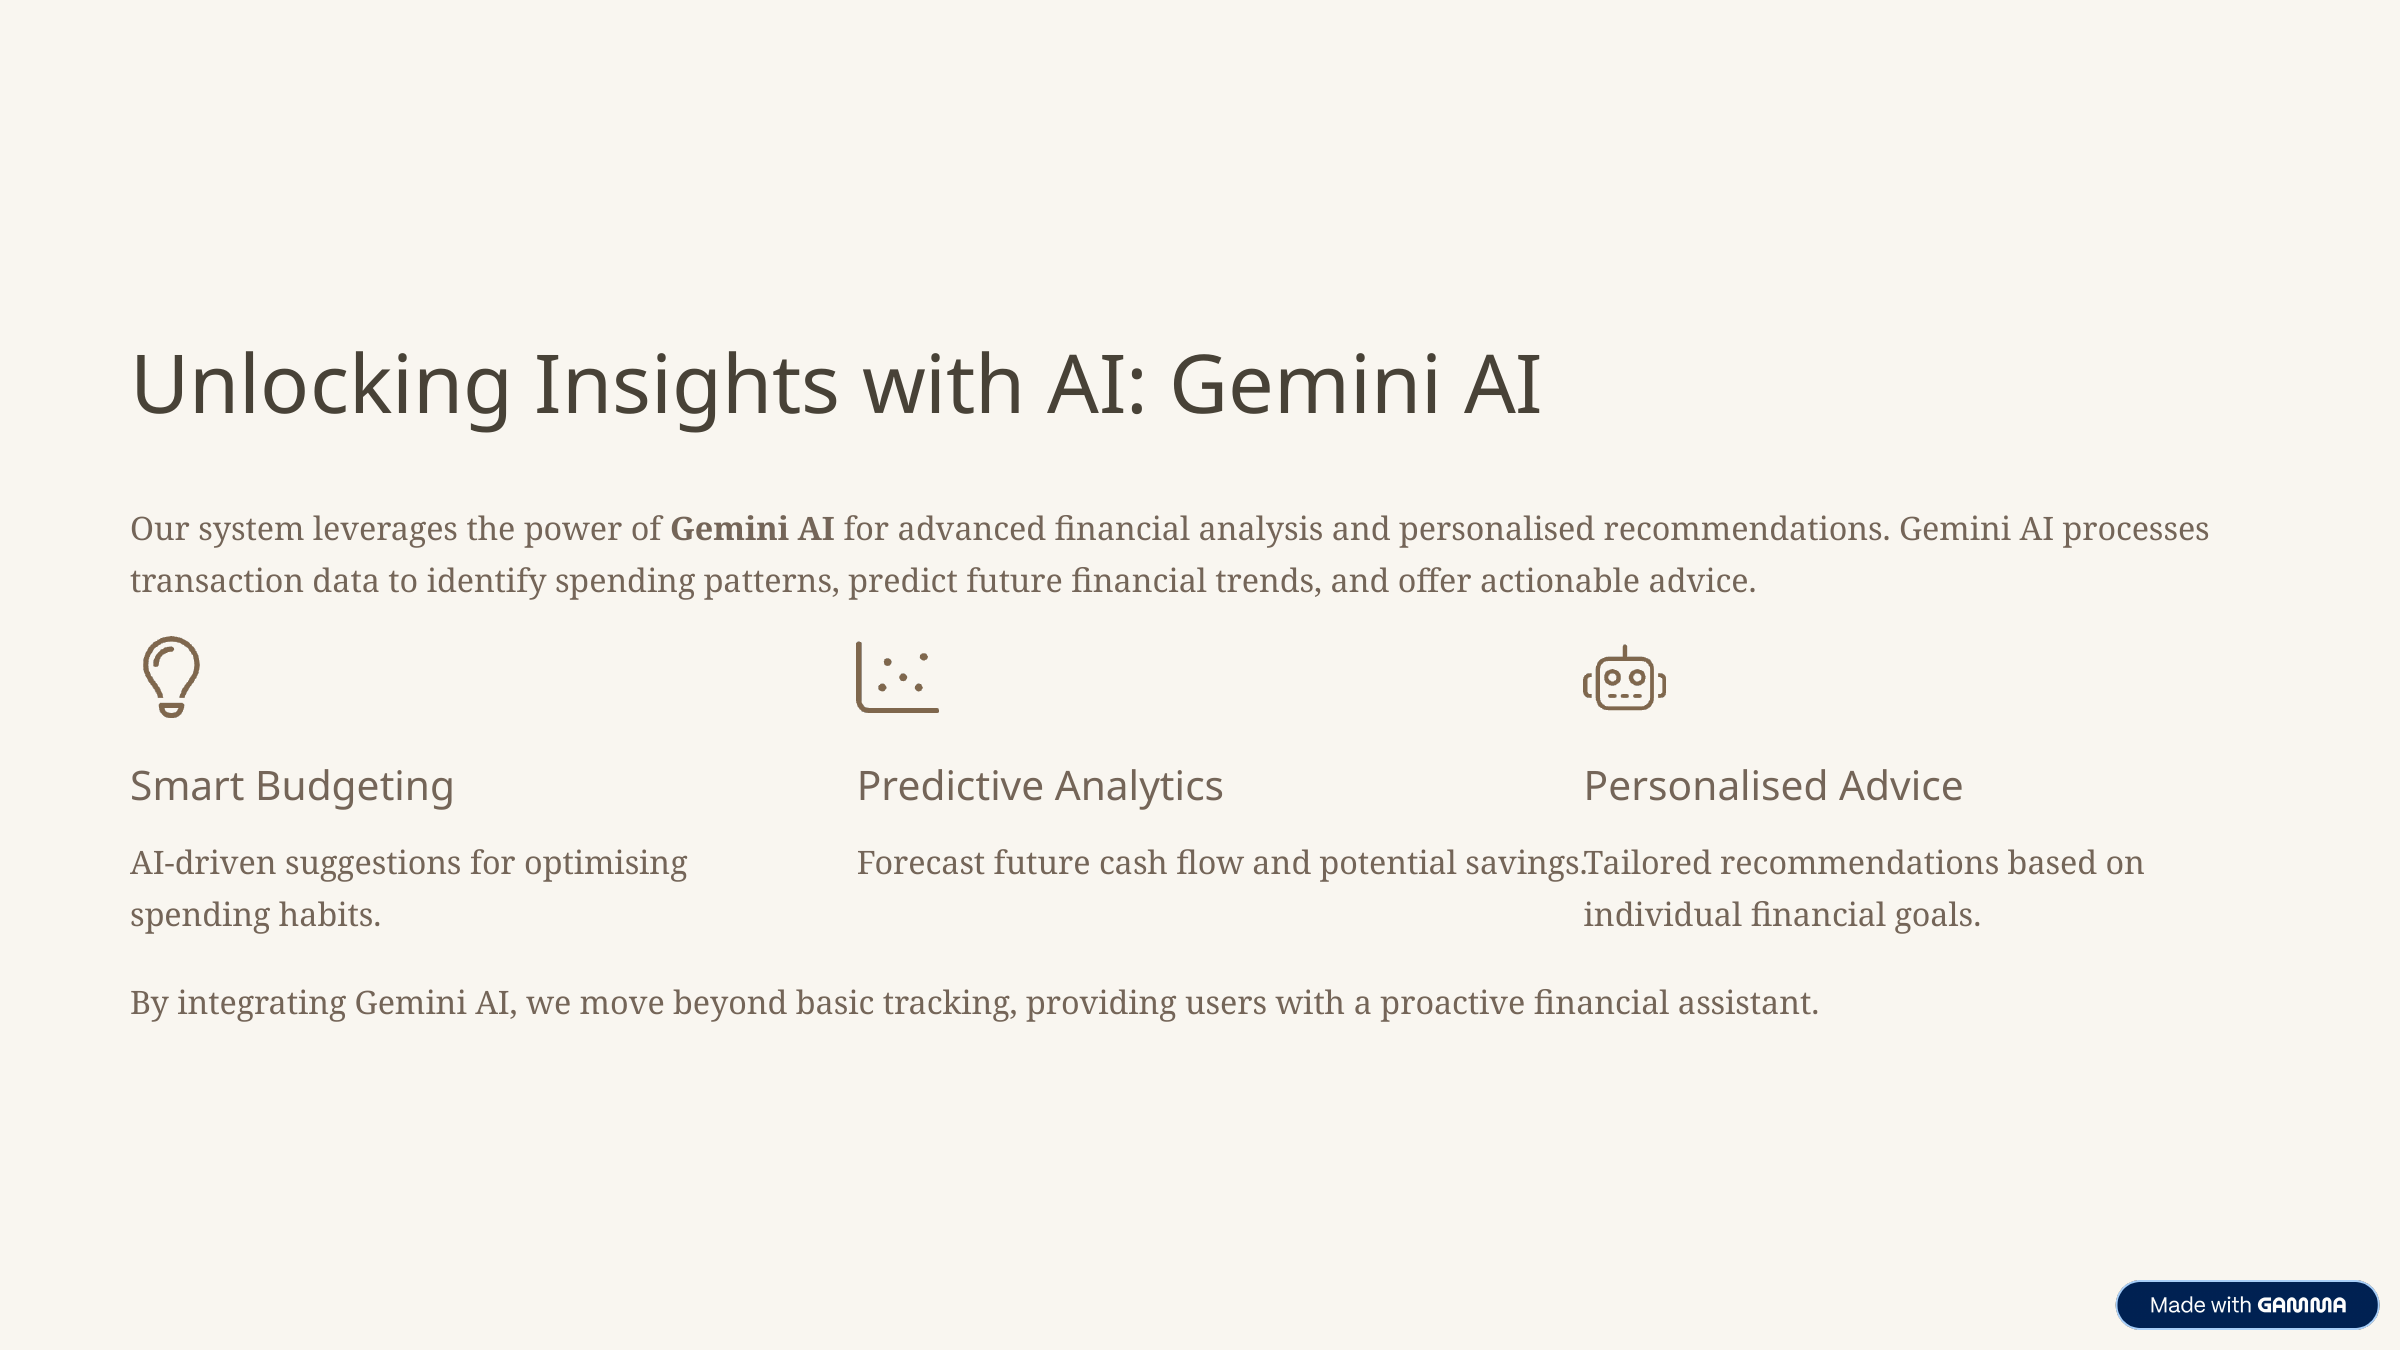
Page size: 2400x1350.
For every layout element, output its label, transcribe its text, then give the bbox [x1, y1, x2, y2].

text_box Personalised Advice [1583, 758, 1991, 809]
text_box By integrating Gemini AI, we move beyond basic tracking, providing users with a proactive financial assistant. [130, 969, 2270, 1022]
text_box Predictive Analytics [856, 758, 1264, 809]
picture [130, 636, 212, 718]
picture [2106, 1271, 2389, 1339]
text_box AI-driven suggestions for optimising spending habits. [130, 828, 817, 933]
text_box Our system leverages the power of Gemini AI for advanced financial analysis and personalised recommendations. Gemini AI processes transaction data to identify spending patterns, predict future financial trends, and offer actionable advice. [130, 495, 2270, 600]
text_box Forecast future cash flow and potential savings. [856, 828, 1543, 881]
text_box Smart Budgeting [130, 758, 538, 809]
text_box Unlocking Insights with AI: Gemini AI [130, 328, 1660, 431]
picture [1583, 636, 1666, 718]
text_box Tailored recommendations based on individual financial goals. [1583, 828, 2270, 933]
picture [856, 636, 939, 718]
